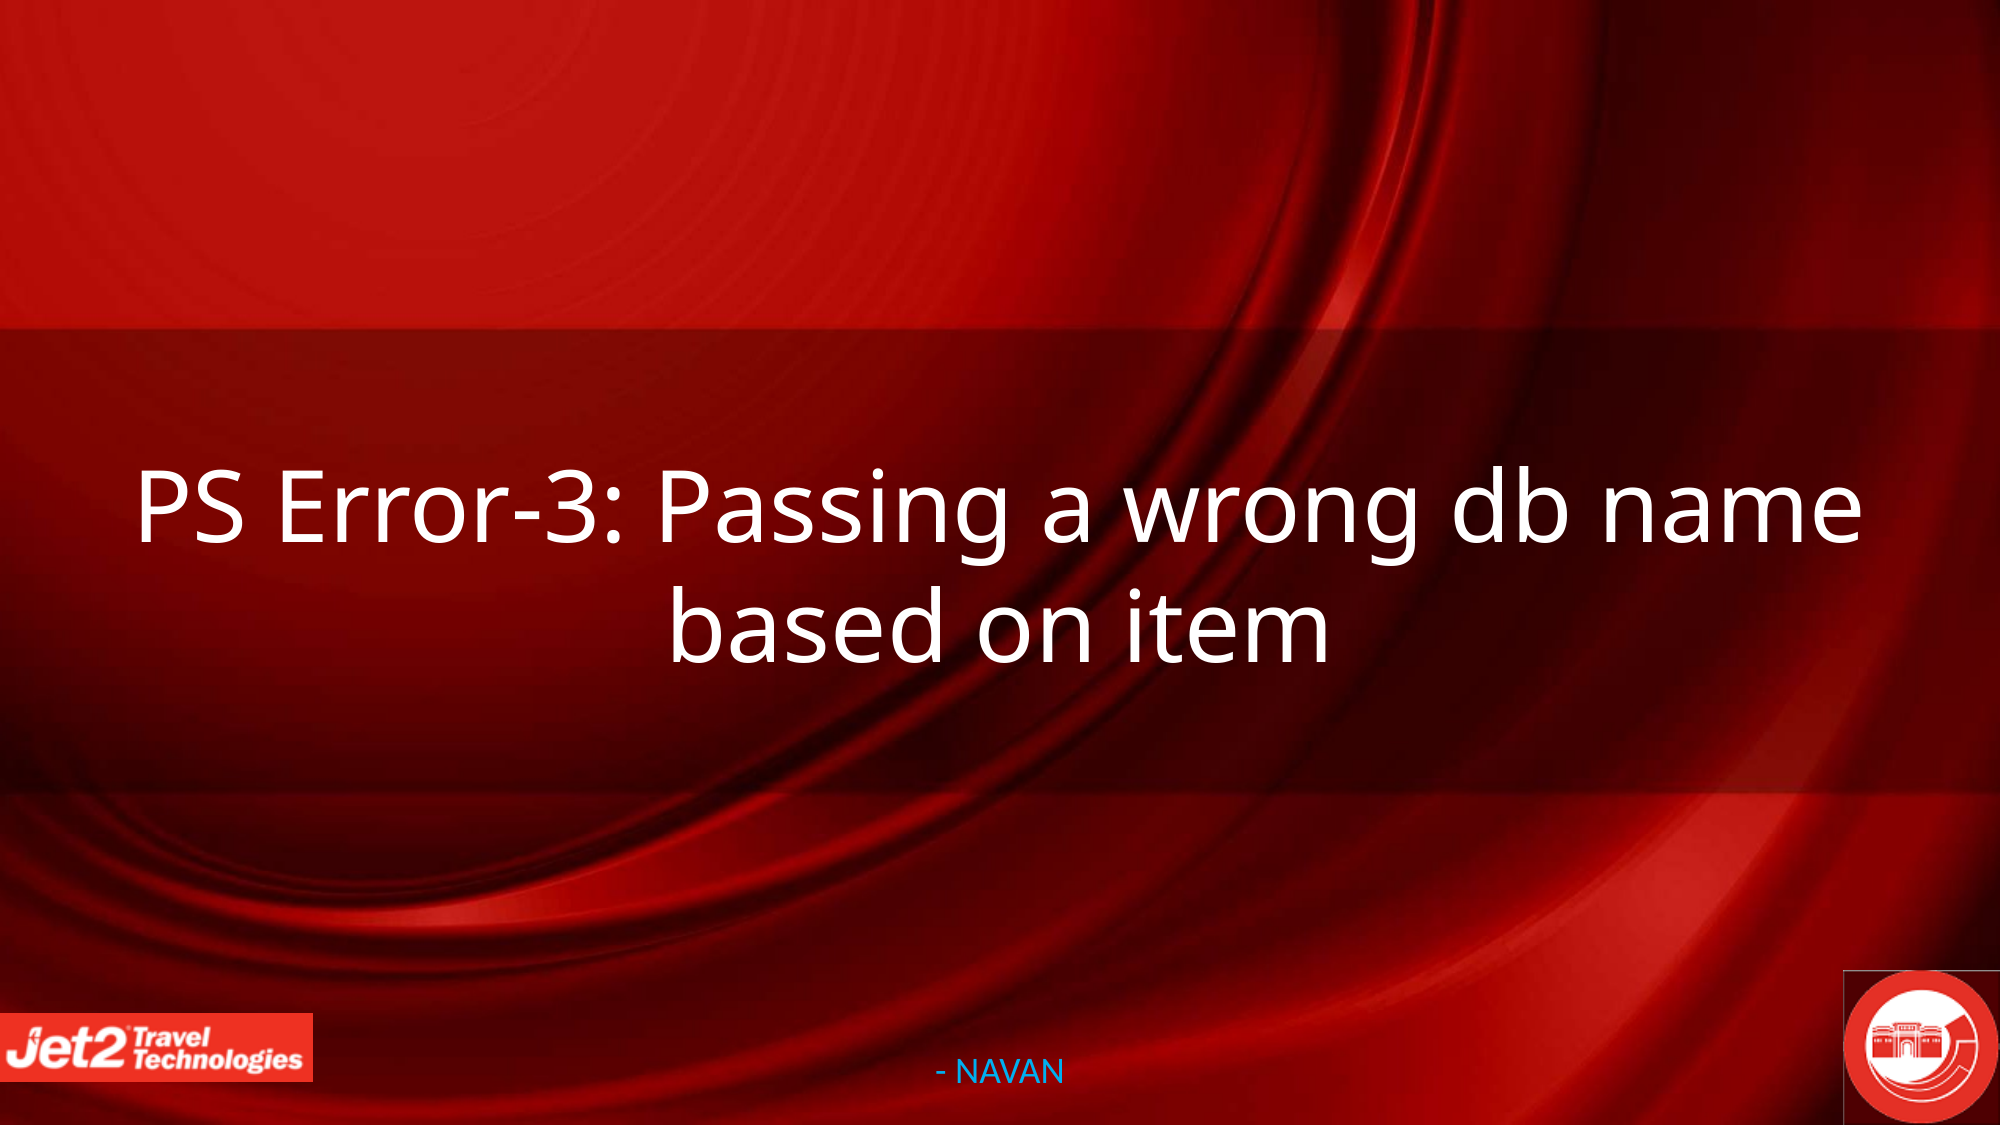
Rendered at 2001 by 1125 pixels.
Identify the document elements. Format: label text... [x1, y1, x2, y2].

title PS Error-3: Passing a wrong db name based on item [87, 440, 1913, 683]
footer - NAVAN [680, 1046, 1320, 1092]
picture [0, 0, 2000, 1125]
